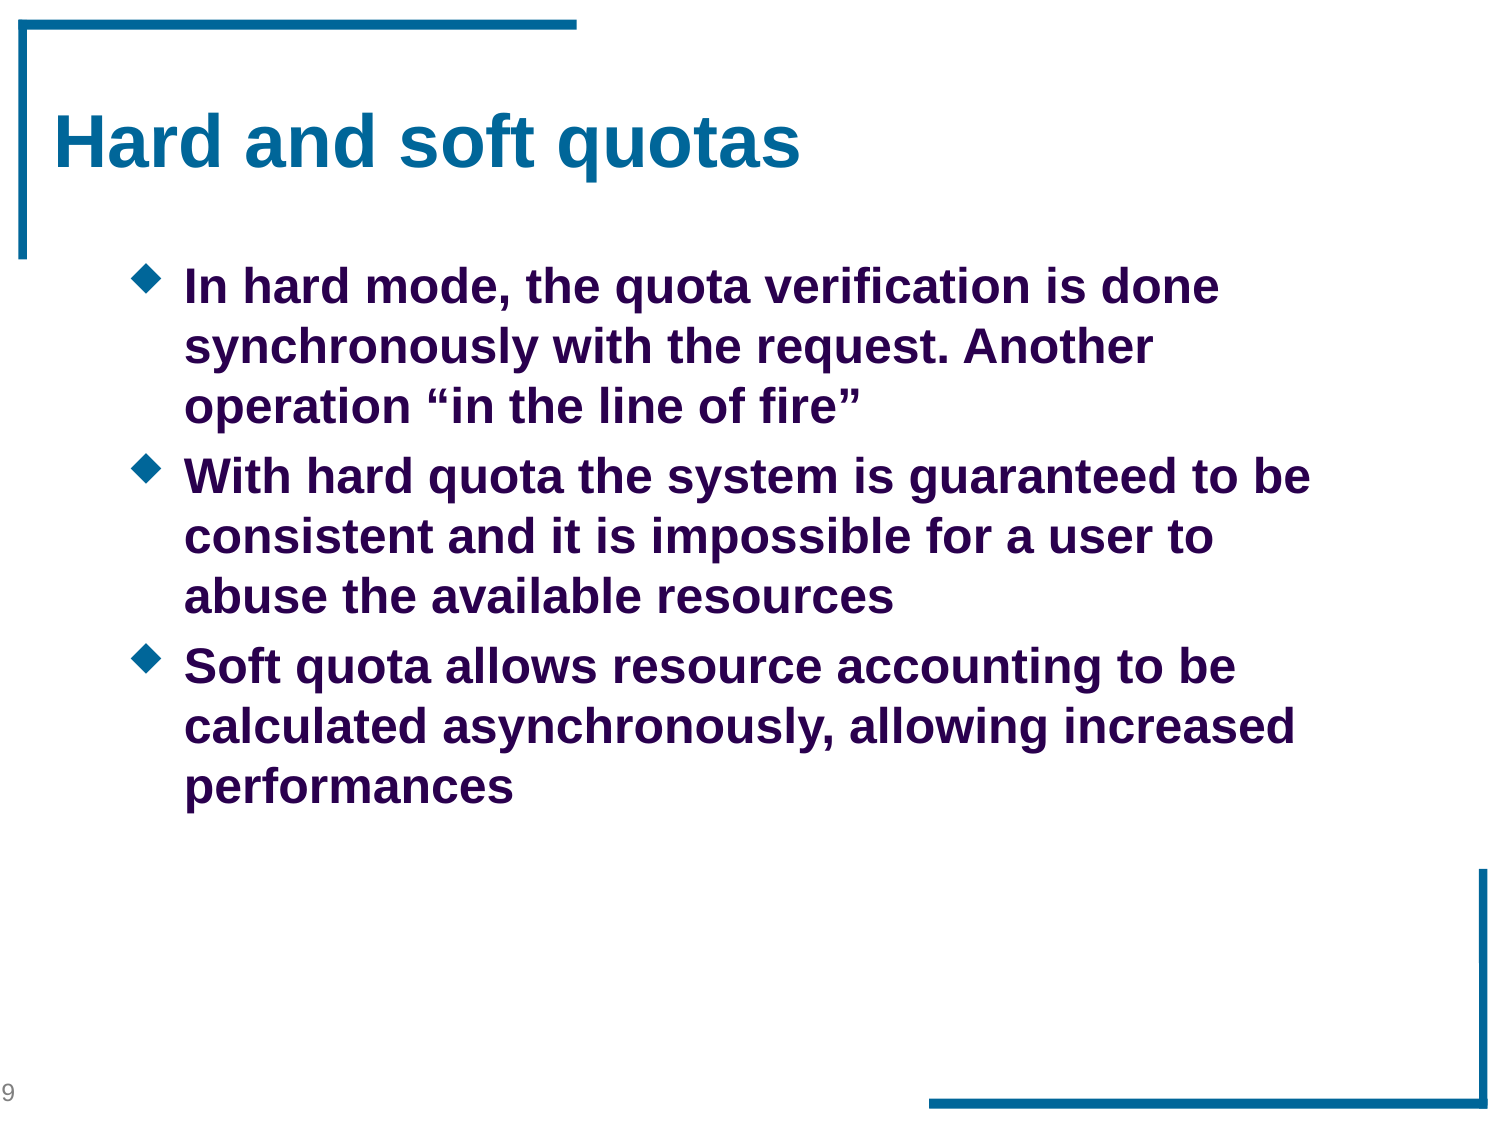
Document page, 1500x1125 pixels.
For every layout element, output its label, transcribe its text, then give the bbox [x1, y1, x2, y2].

list In hard mode, the quota verification is done synchronously with the request. Another operation “in the line of fire” With hard quota the system is guaranteed to be consistent and it is impossible for a user to abuse the available resources Soft quota allows resource accounting to be calculated asynchronously, allowing increased performances [112, 245, 1388, 975]
title Hard and soft quotas [37, 32, 1500, 243]
